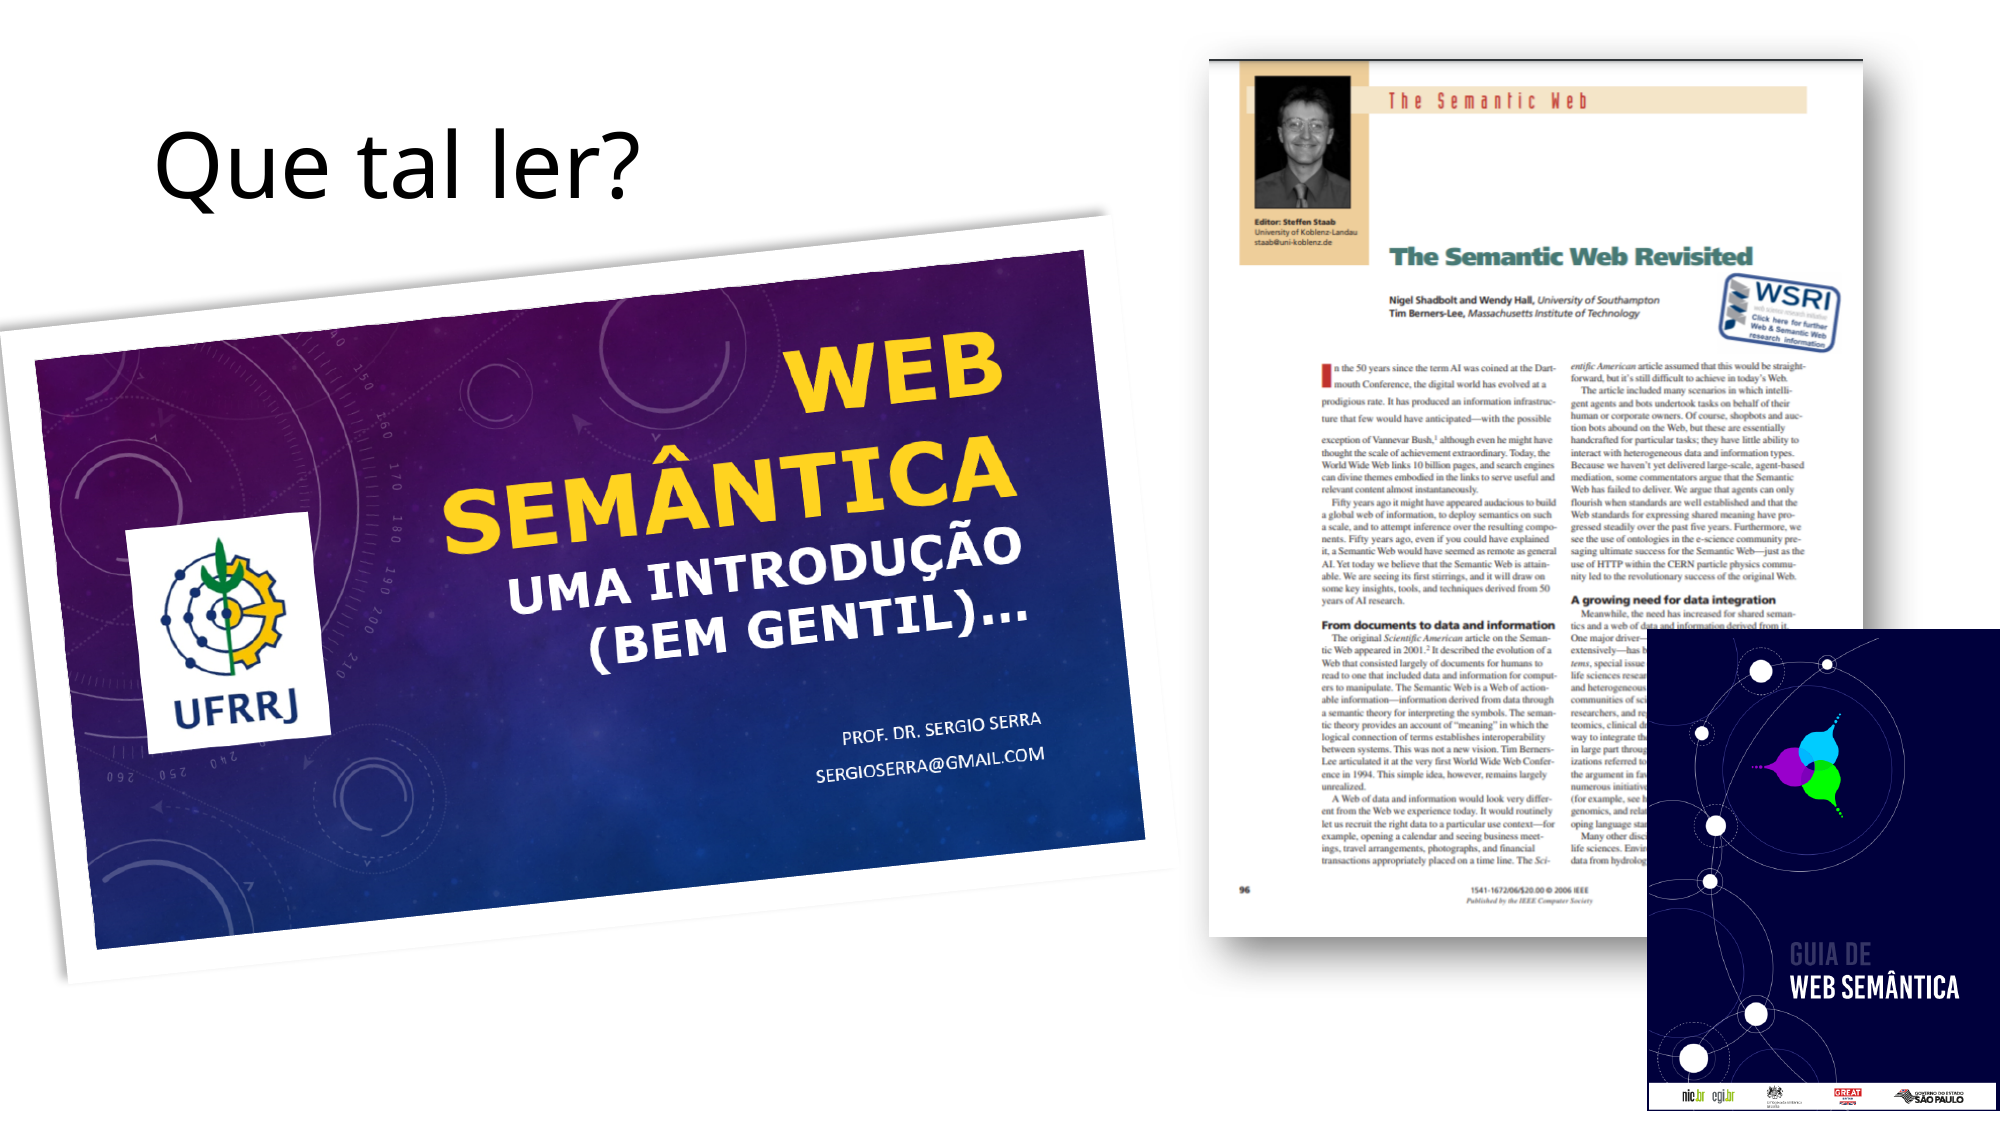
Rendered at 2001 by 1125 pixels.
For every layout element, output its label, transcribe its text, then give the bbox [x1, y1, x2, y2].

picture [1209, 59, 2000, 1111]
picture [36, 250, 1145, 949]
title Que tal ler? [137, 59, 1209, 278]
